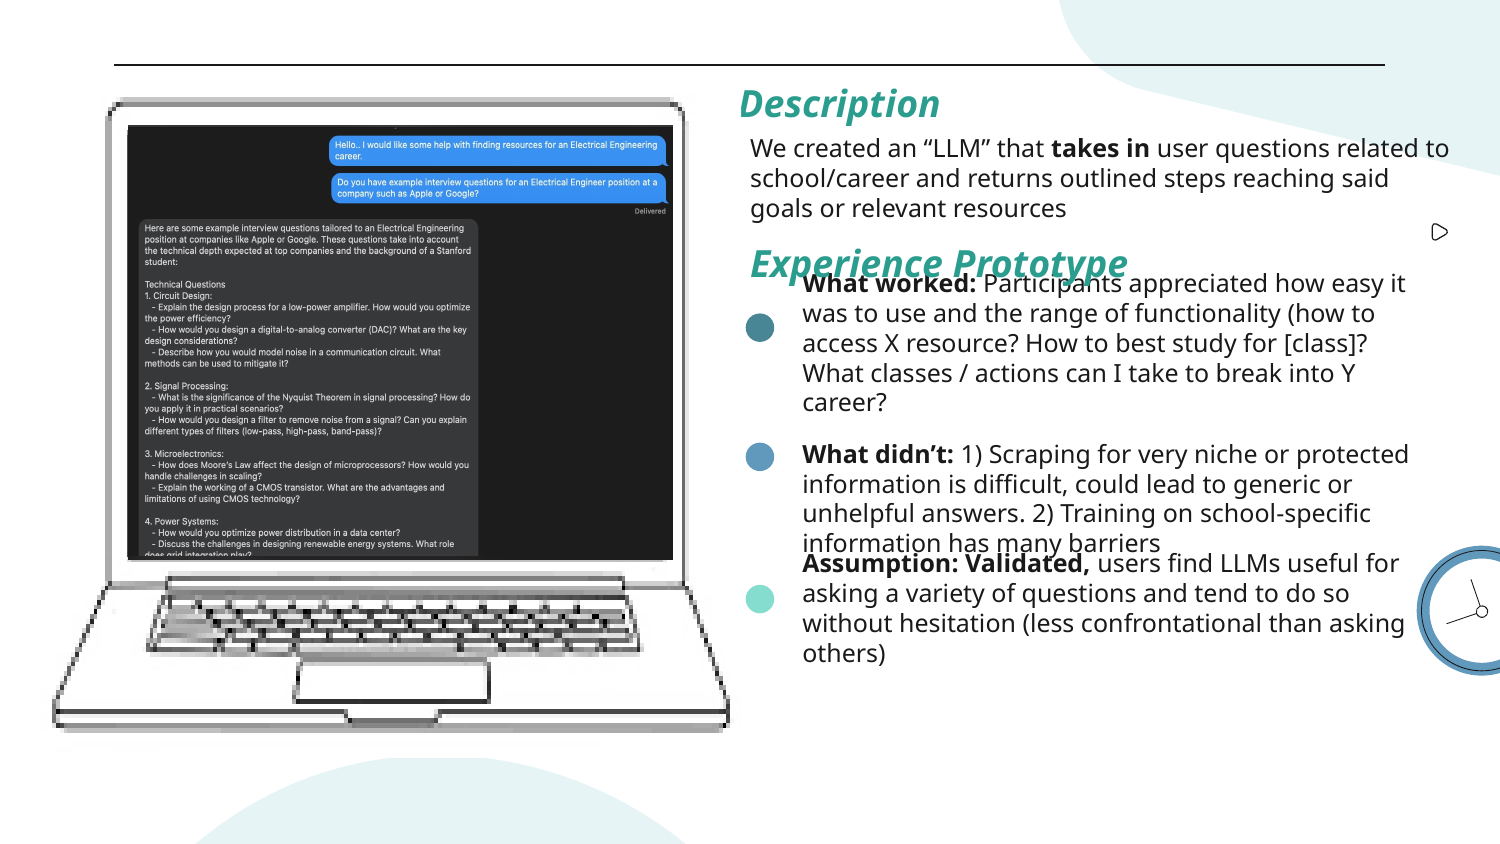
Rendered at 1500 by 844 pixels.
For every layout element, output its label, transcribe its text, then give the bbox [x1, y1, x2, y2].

text_box [746, 584, 775, 614]
picture [39, 85, 742, 758]
text_box [746, 313, 775, 342]
subtitle Description [723, 70, 1223, 140]
subtitle What worked: Participants appreciated how easy it was to use and the range of functionality (how to access X resource? How to best study for [class]? What classes / actions can I take to break into Y career? [787, 292, 1437, 415]
subtitle What didn’t: 1) Scraping for very niche or protected information is difficult, could lead to generic or unhelpful answers. 2) Training on school-specific information has many barriers [787, 415, 1437, 572]
subtitle Experience Prototype [746, 230, 1235, 301]
text_box [746, 442, 775, 472]
subtitle We created an “LLM” that takes in user questions related to school/career and returns outlined steps reaching said goals or relevant resources [746, 154, 1467, 238]
subtitle Assumption: Validated, users find LLMs useful for asking a variety of questions and tend to do so without hesitation (less confrontational than asking others) [787, 572, 1437, 683]
